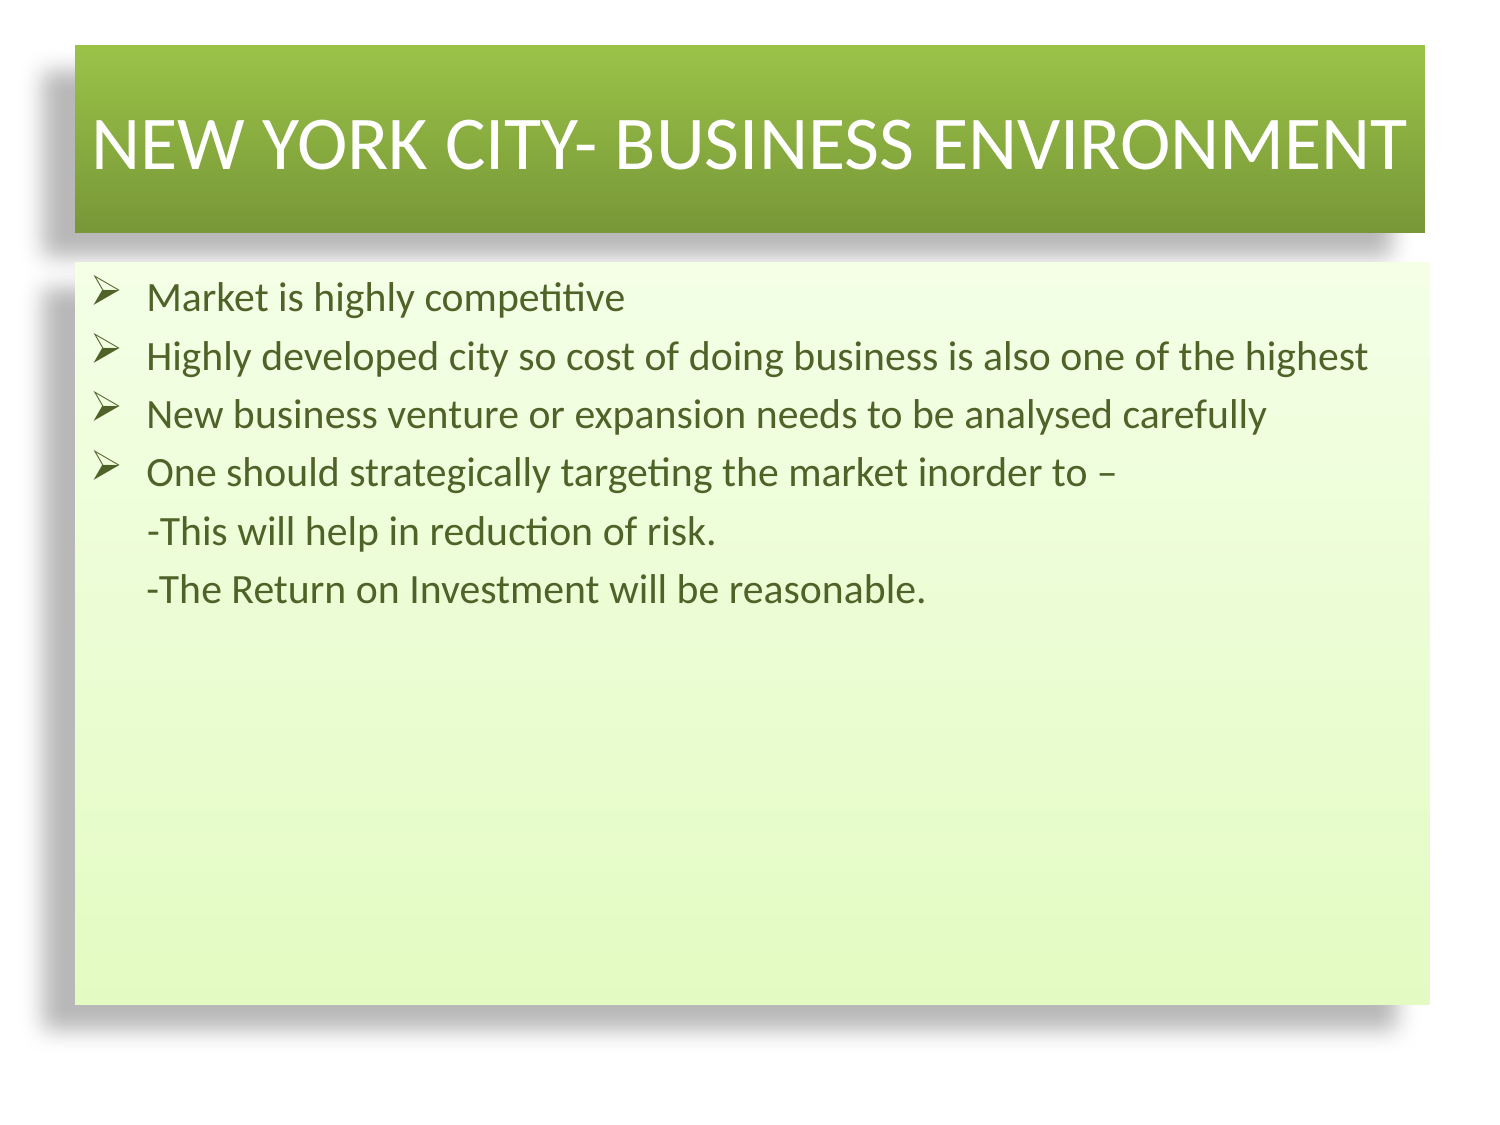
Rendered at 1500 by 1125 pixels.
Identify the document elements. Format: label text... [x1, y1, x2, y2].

list Market is highly competitive Highly developed city so cost of doing business is also one of the highest New business venture or expansion needs to be analysed carefully One should strategically targeting the market inorder to – -This will help in reduction of risk. -The Return on Investment will be reasonable. [74, 262, 1430, 1006]
title NEW YORK CITY- BUSINESS ENVIRONMENT [75, 45, 1425, 233]
